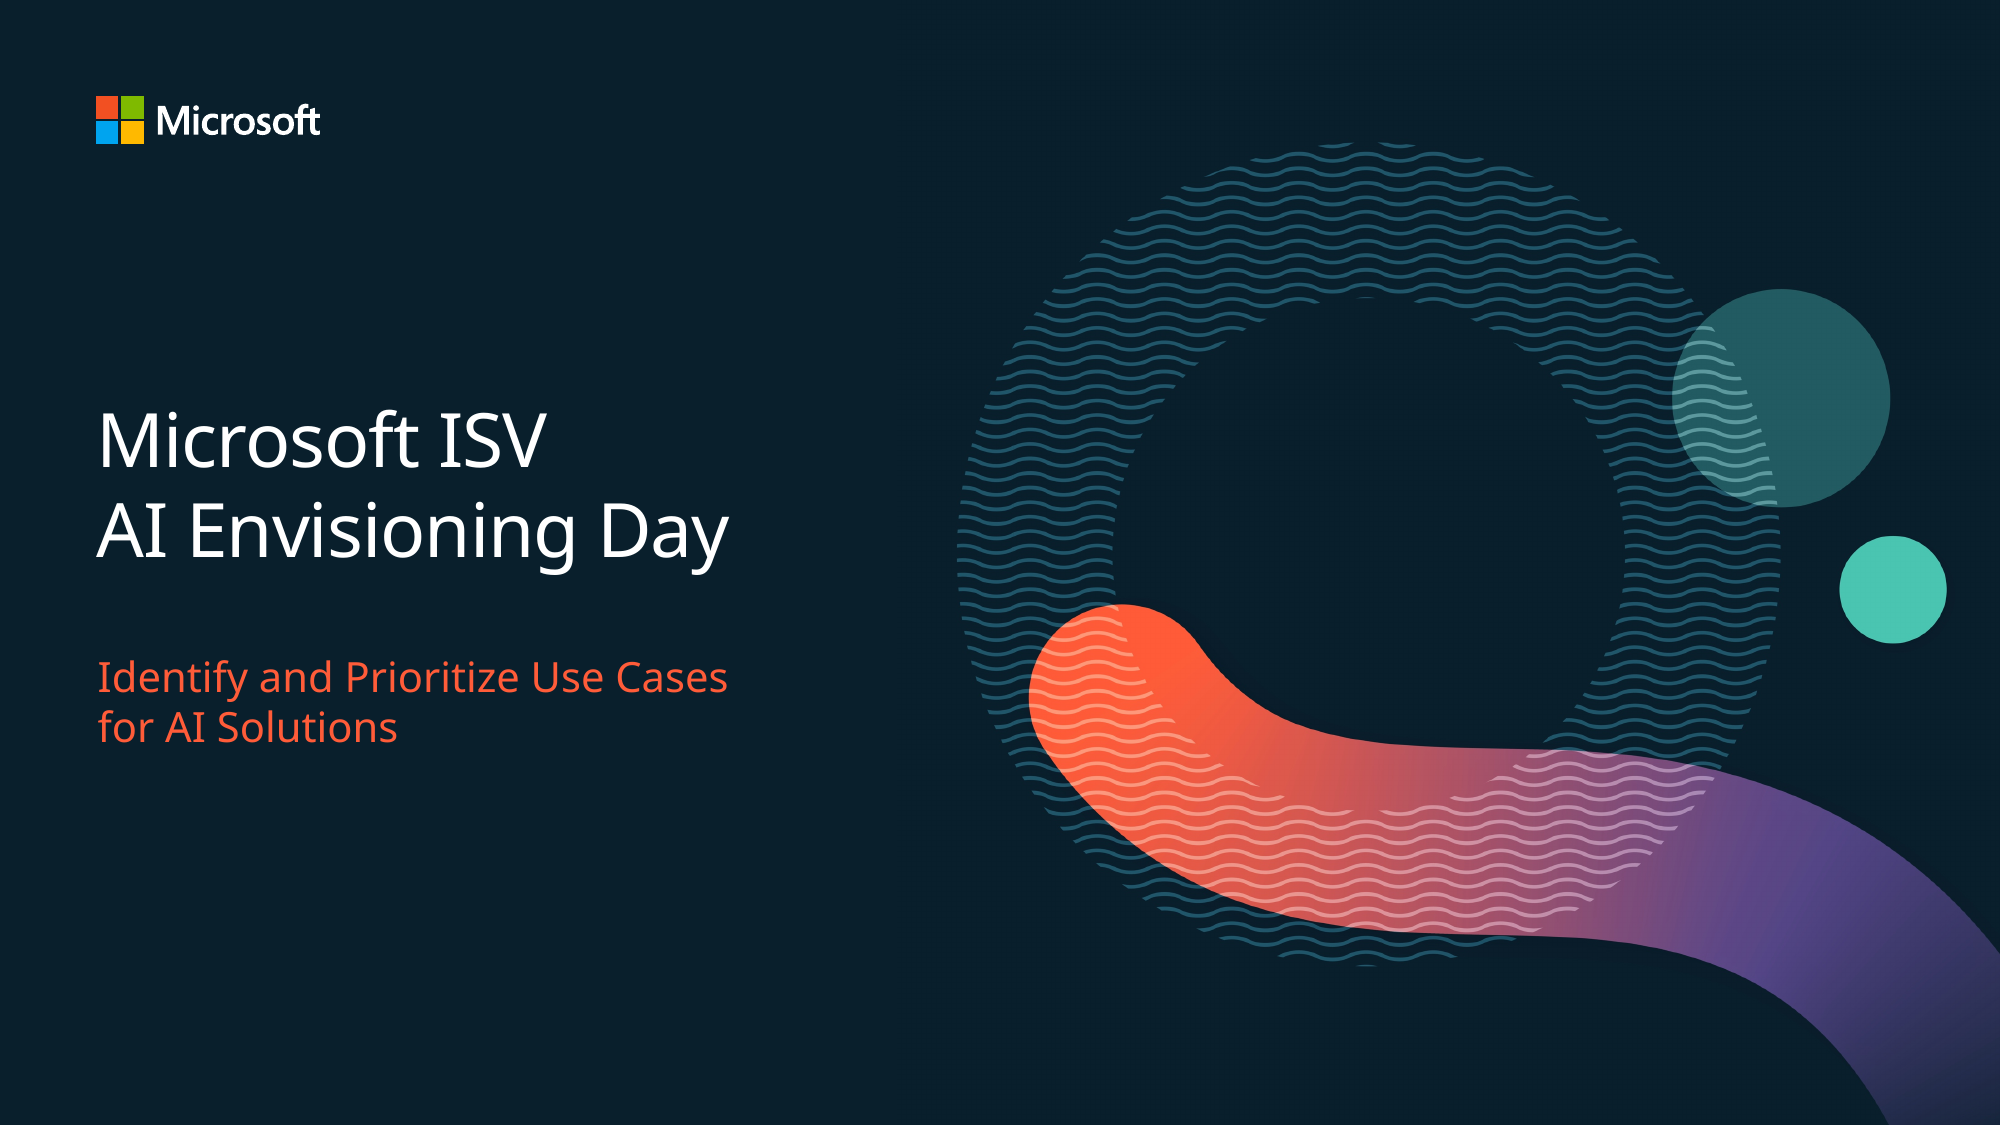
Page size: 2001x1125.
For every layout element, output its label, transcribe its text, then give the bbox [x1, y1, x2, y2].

picture [897, 0, 2000, 1125]
list Identify and Prioritize Use Cases for AI Solutions [97, 651, 781, 753]
title Microsoft ISV AI Envisioning Day [96, 376, 781, 580]
